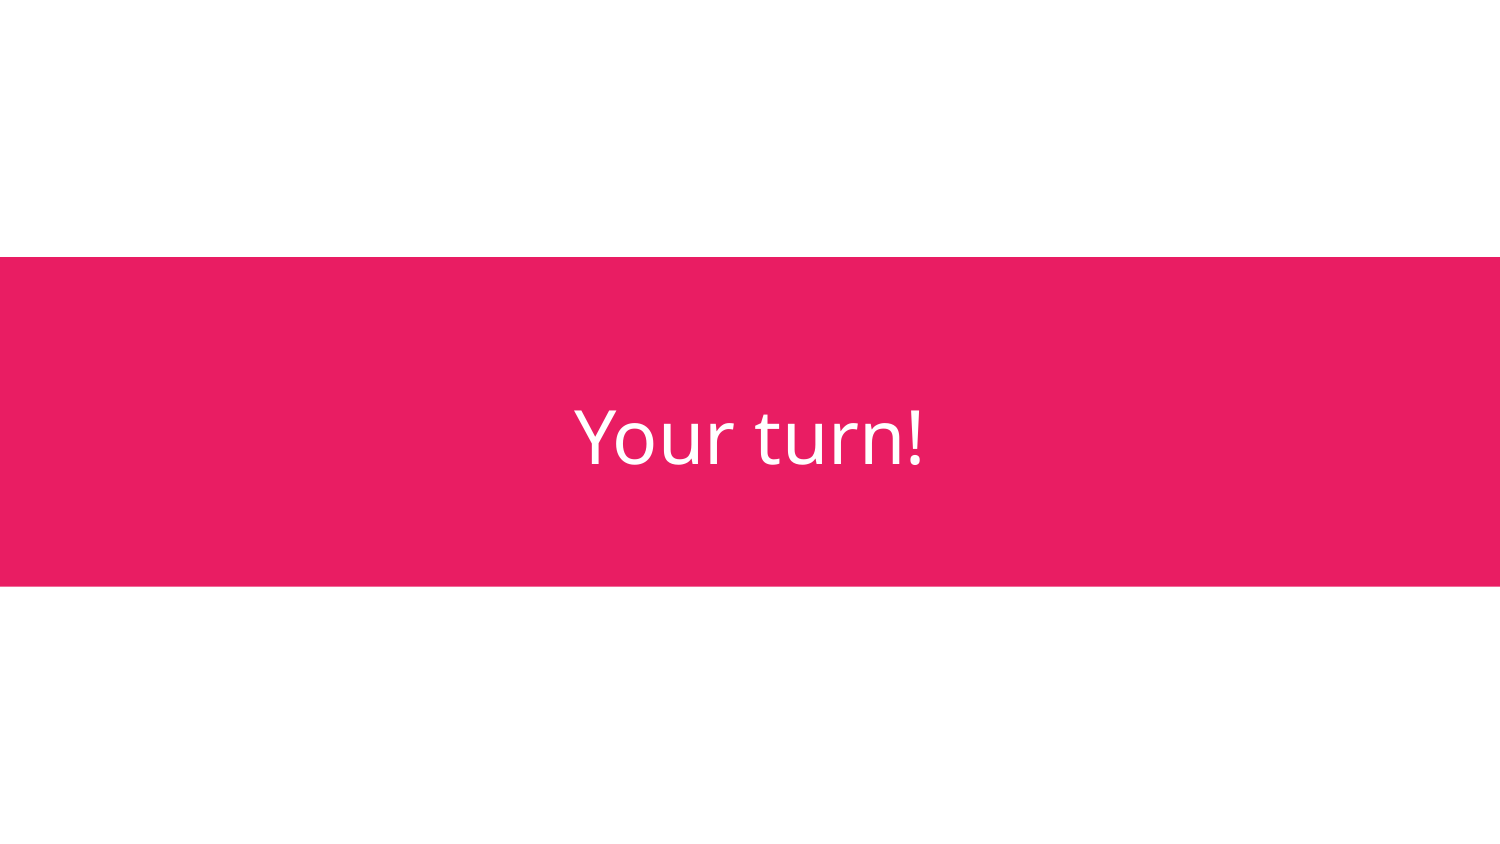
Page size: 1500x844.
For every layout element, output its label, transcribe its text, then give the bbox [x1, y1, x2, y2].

title Your turn! [70, 309, 1430, 559]
